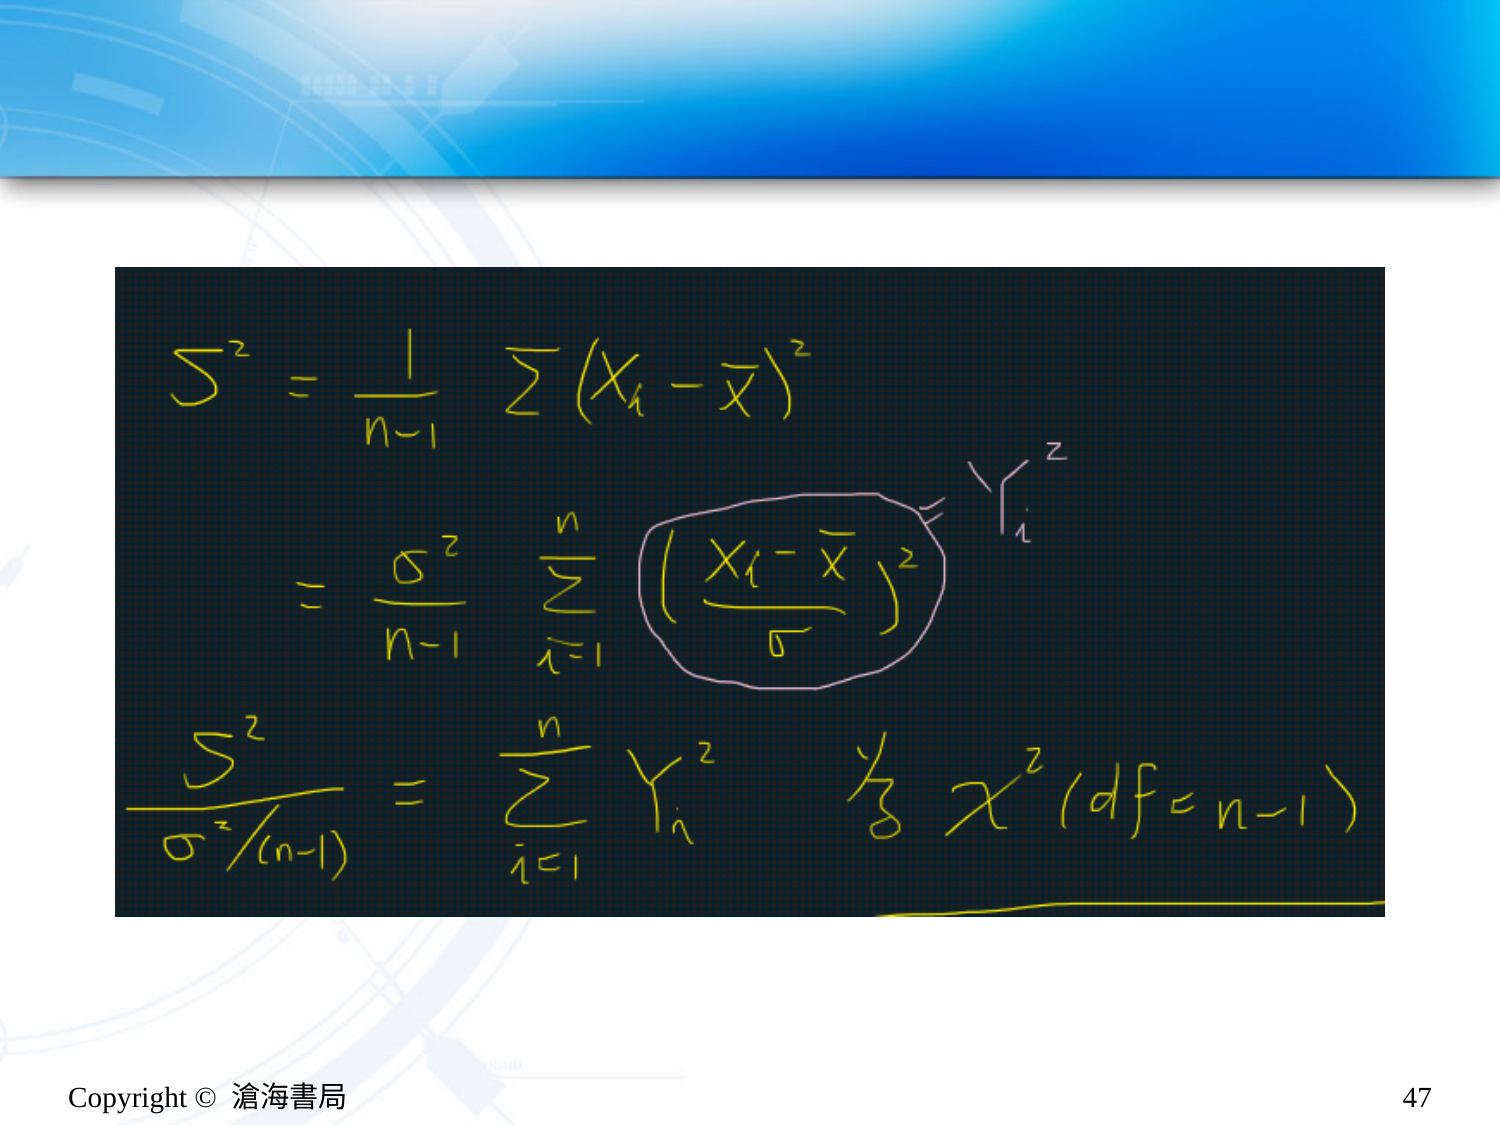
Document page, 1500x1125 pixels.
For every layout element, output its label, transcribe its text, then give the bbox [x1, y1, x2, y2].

slide_number Copyright © 滄海書局 [52, 1070, 366, 1125]
picture [0, 0, 1500, 1125]
slide_number 47 [1134, 1070, 1448, 1125]
